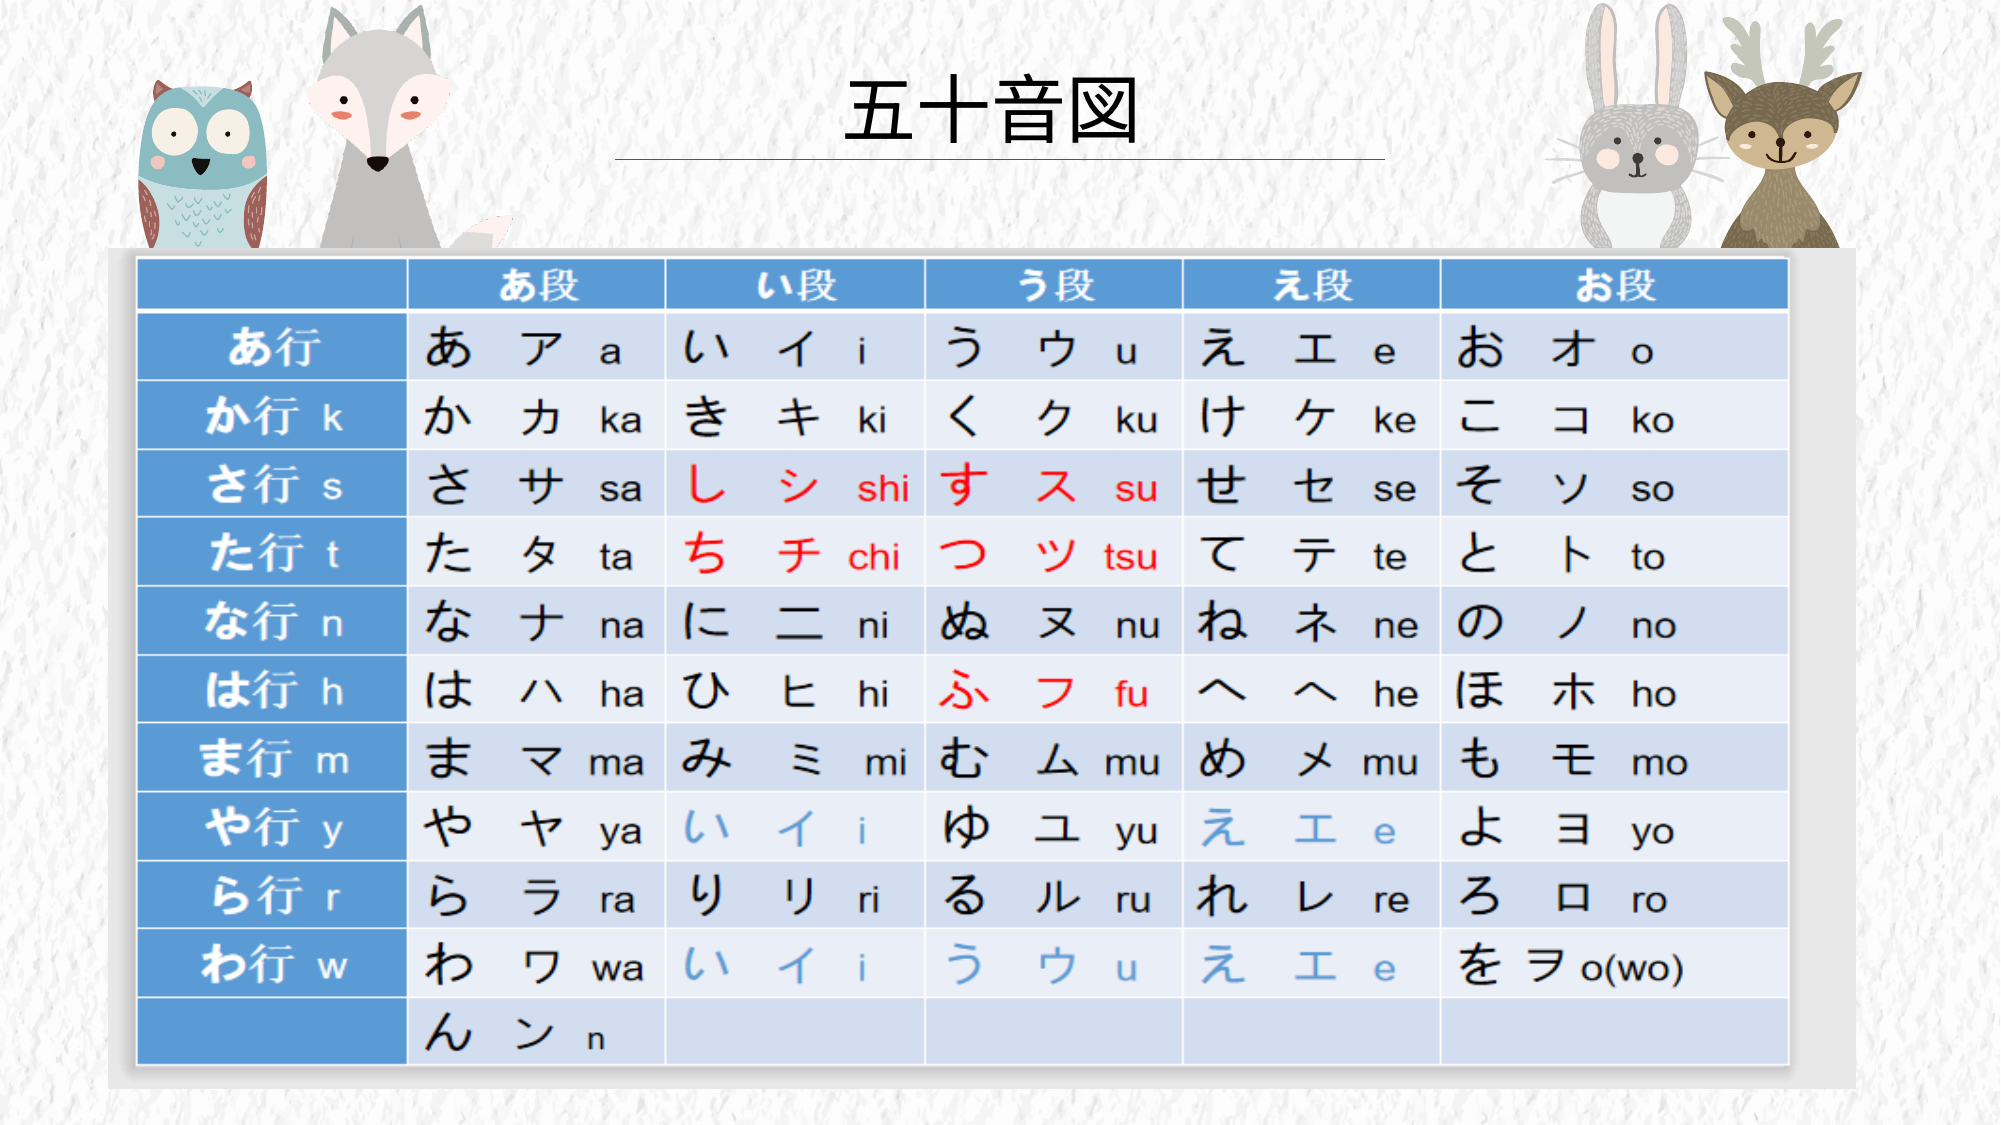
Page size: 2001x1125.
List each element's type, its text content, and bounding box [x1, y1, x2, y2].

picture [0, 0, 2001, 1125]
text_box 五十音図 [827, 55, 1165, 62]
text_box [614, 62, 1386, 160]
